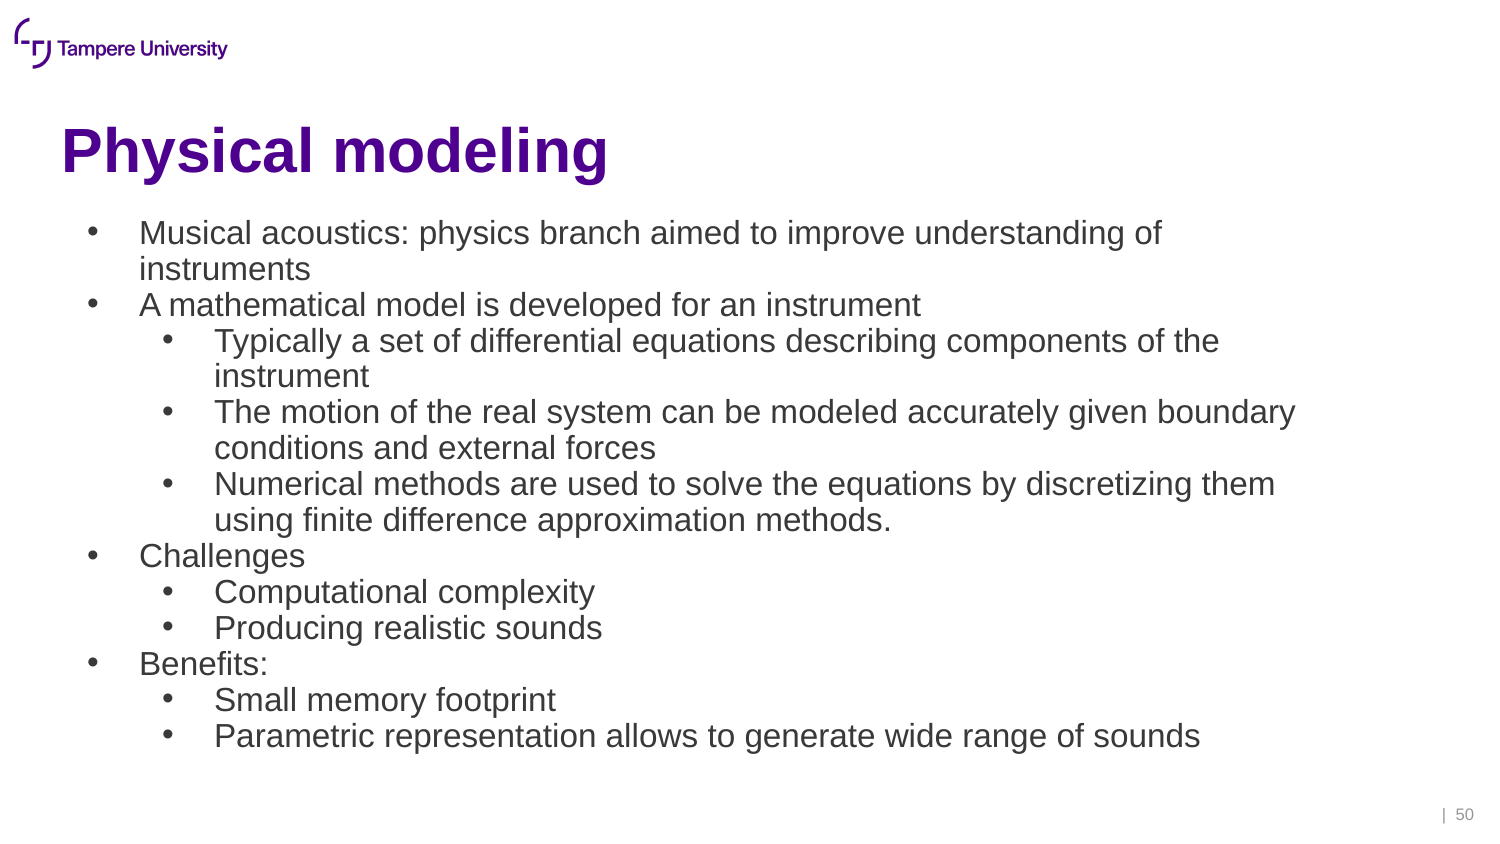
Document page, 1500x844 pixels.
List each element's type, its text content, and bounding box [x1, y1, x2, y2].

picture [3, 4, 241, 80]
slide_number | 50 [1439, 798, 1486, 830]
list Musical acoustics: physics branch aimed to improve understanding of instruments A mathematical model is developed for an instrument Typically a set of differential equations describing components of the instrument The motion of the real system can be modeled accurately given boundary conditions and external forces Numerical methods are used to solve the equations by discretizing them using finite difference approximation methods. Challenges Computational complexity Producing realistic sounds Benefits: Small memory footprint Parametric representation allows to generate wide range of sounds [52, 210, 1347, 746]
title Physical modeling [50, 112, 1345, 192]
